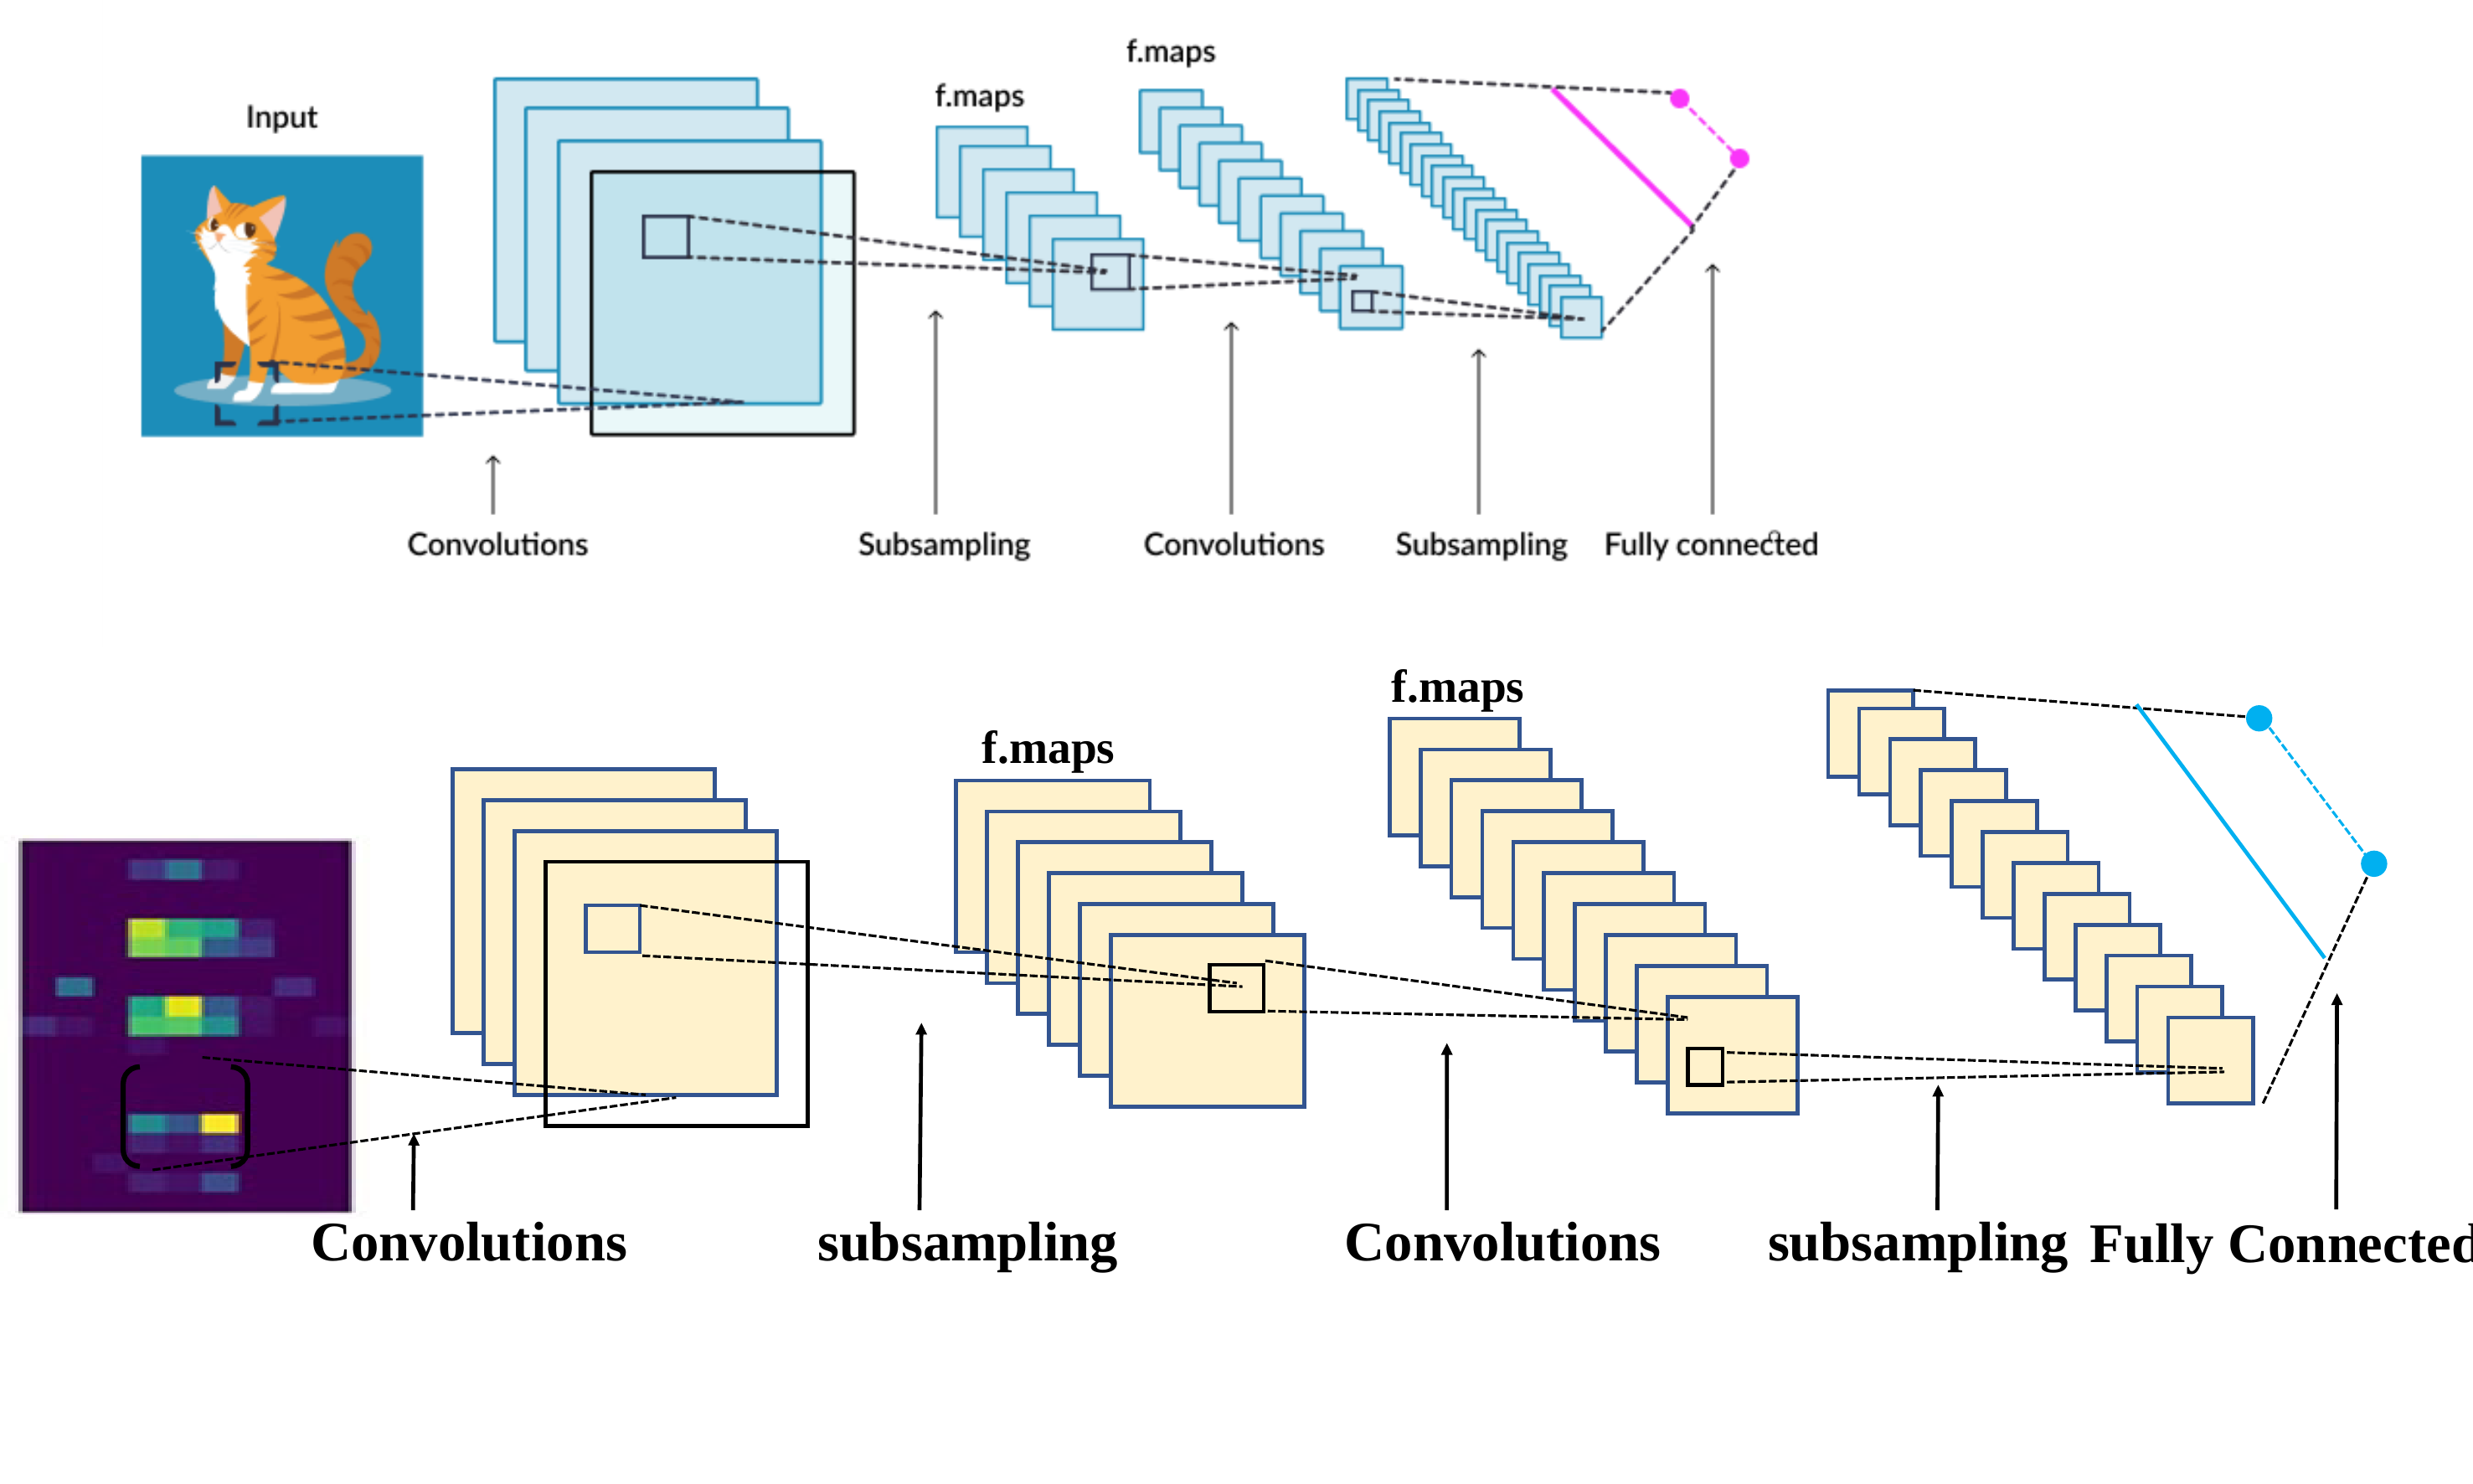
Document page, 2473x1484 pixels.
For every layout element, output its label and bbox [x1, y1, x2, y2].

picture [101, 0, 1866, 647]
text_box [0, 649, 2473, 1281]
